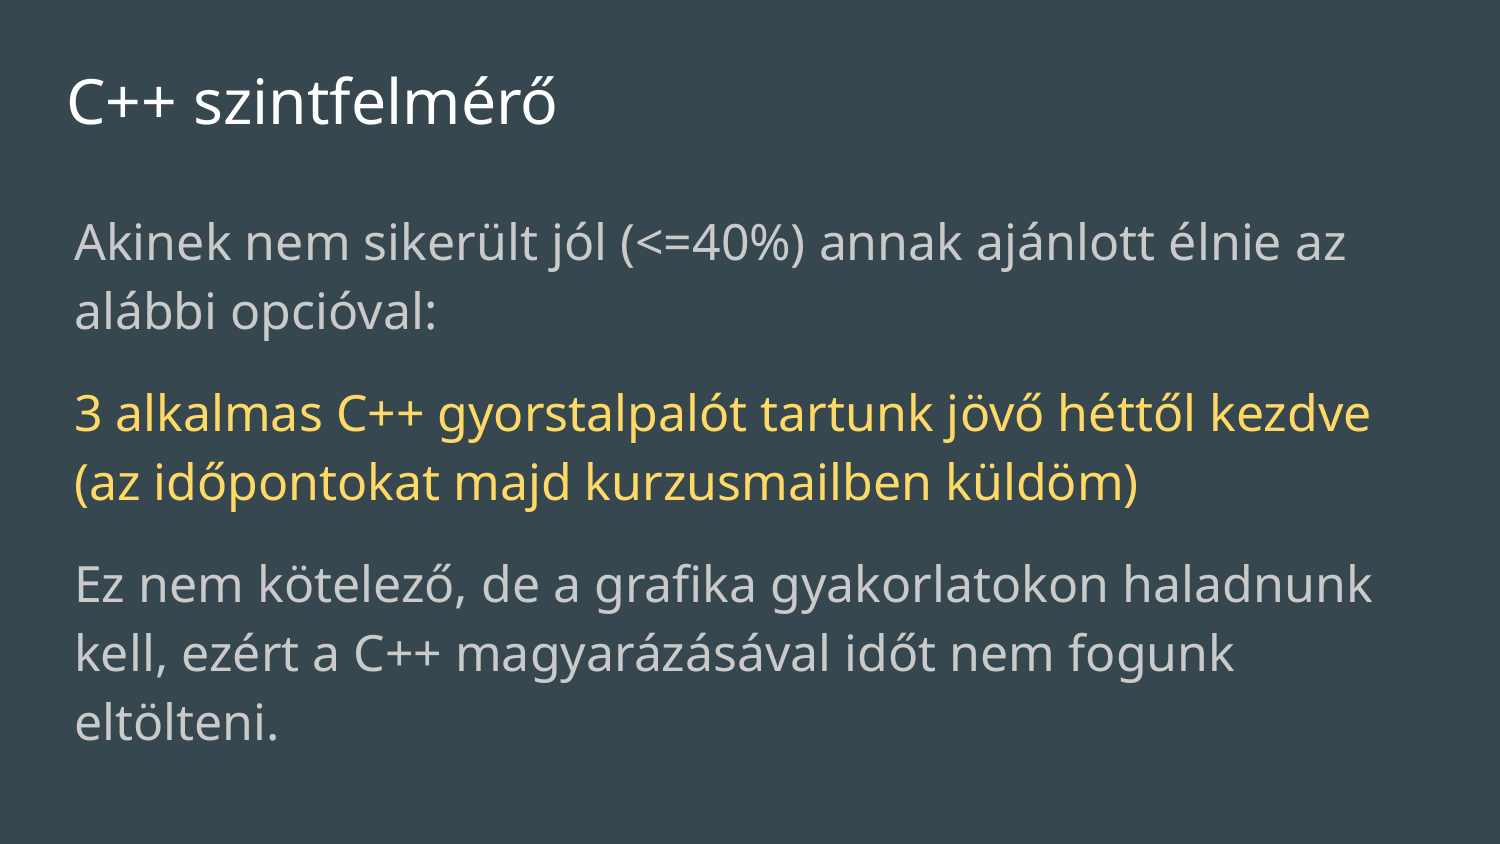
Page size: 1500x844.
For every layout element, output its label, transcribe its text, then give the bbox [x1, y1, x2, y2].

title C++ szintfelmérő [51, 46, 1449, 141]
list Akinek nem sikerült jól (<=40%) annak ajánlott élnie az alábbi opcióval: 3 alkalmas C++ gyorstalpalót tartunk jövő héttől kezdve (az időpontokat majd kurzusmailben küldöm) Ez nem kötelező, de a grafika gyakorlatokon haladnunk kell, ezért a C++ magyarázásával időt nem fogunk eltölteni. [59, 186, 1457, 747]
